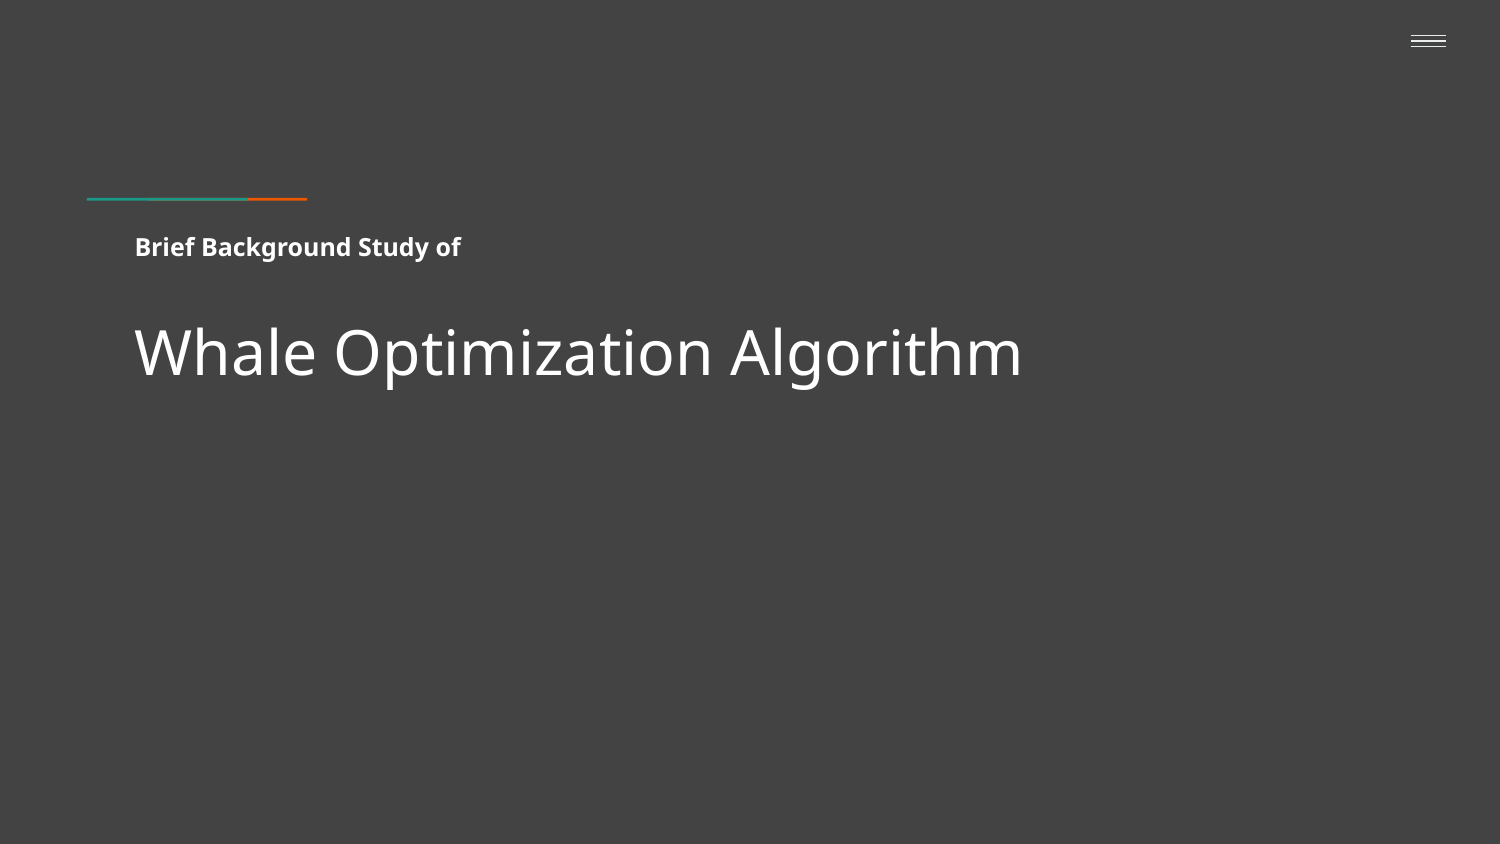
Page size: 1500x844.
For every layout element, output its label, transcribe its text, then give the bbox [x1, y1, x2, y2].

list Whale Optimization Algorithm [119, 286, 1270, 719]
title Brief Background Study of [119, 216, 1270, 275]
